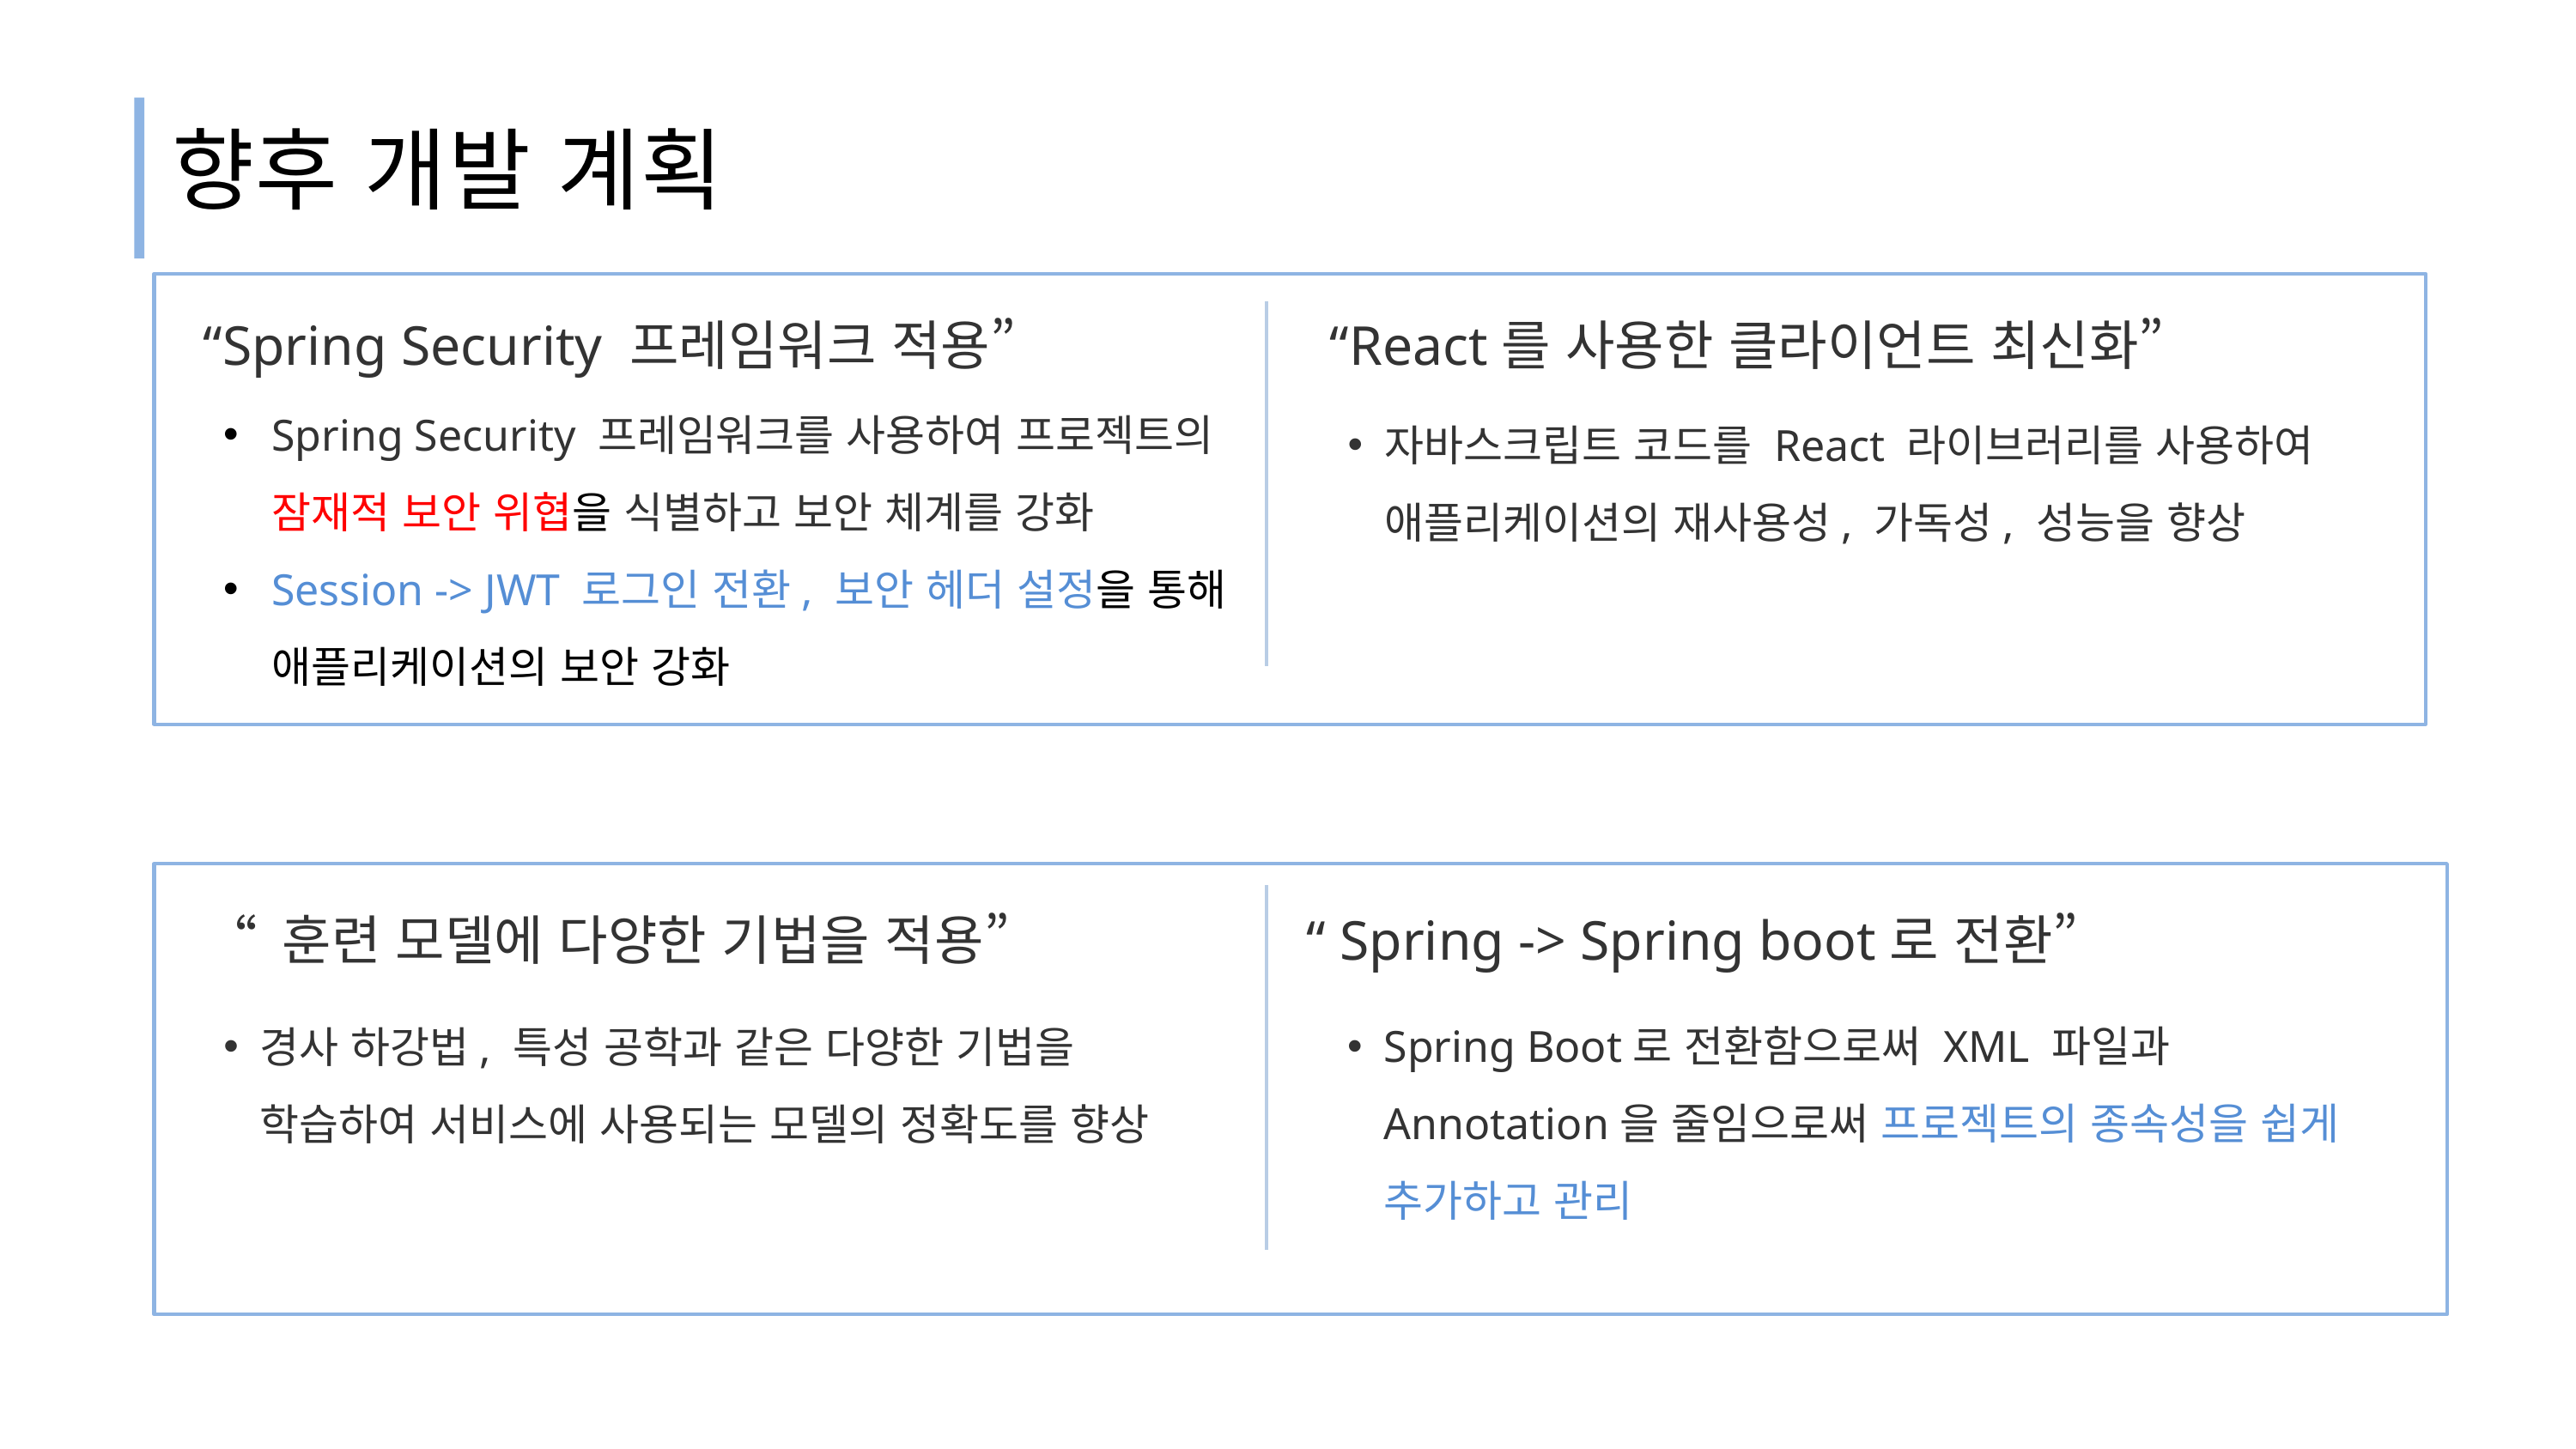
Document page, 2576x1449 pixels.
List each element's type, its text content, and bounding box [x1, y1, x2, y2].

text_box “Spring Security 프레임워크 적용” [203, 290, 1222, 376]
text_box Spring Boot로 전환함으로써 XML 파일과 Annotation을 줄임으로써 프로젝트의 종속성을 쉽게 추가하고 관리 [1310, 993, 2363, 1226]
text_box [152, 862, 2449, 1316]
text_box 자바스크립트 코드를 React 라이브러리를 사용하여 애플리케이션의 재사용성, 가독성, 성능을 향상 [1311, 392, 2363, 548]
text_box Spring Security 프레임워크를 사용하여 프로젝트의 잠재적 보안 위협을 식별하고 보안 체계를 강화 Session -> JWT 로그인 전환, 보안 헤더 설정을 통해 애플리케이션의 보안 강화 [186, 382, 1239, 692]
text_box 경사 하강법, 특성 공학과 같은 다양한 기법을 학습하여 서비스에 사용되는 모델의 정확도를 향상 [186, 994, 1239, 1149]
text_box [132, 96, 146, 260]
text_box [152, 272, 2427, 726]
text_box “React를 사용한 클라이언트 최신화” [1329, 290, 2382, 377]
text_box “ 훈련 모델에 다양한 기법을 적용” [204, 885, 1223, 972]
text_box 향후 개발 계획 [172, 178, 1656, 221]
text_box “ Spring -> Spring boot로 전환” [1306, 885, 2326, 972]
